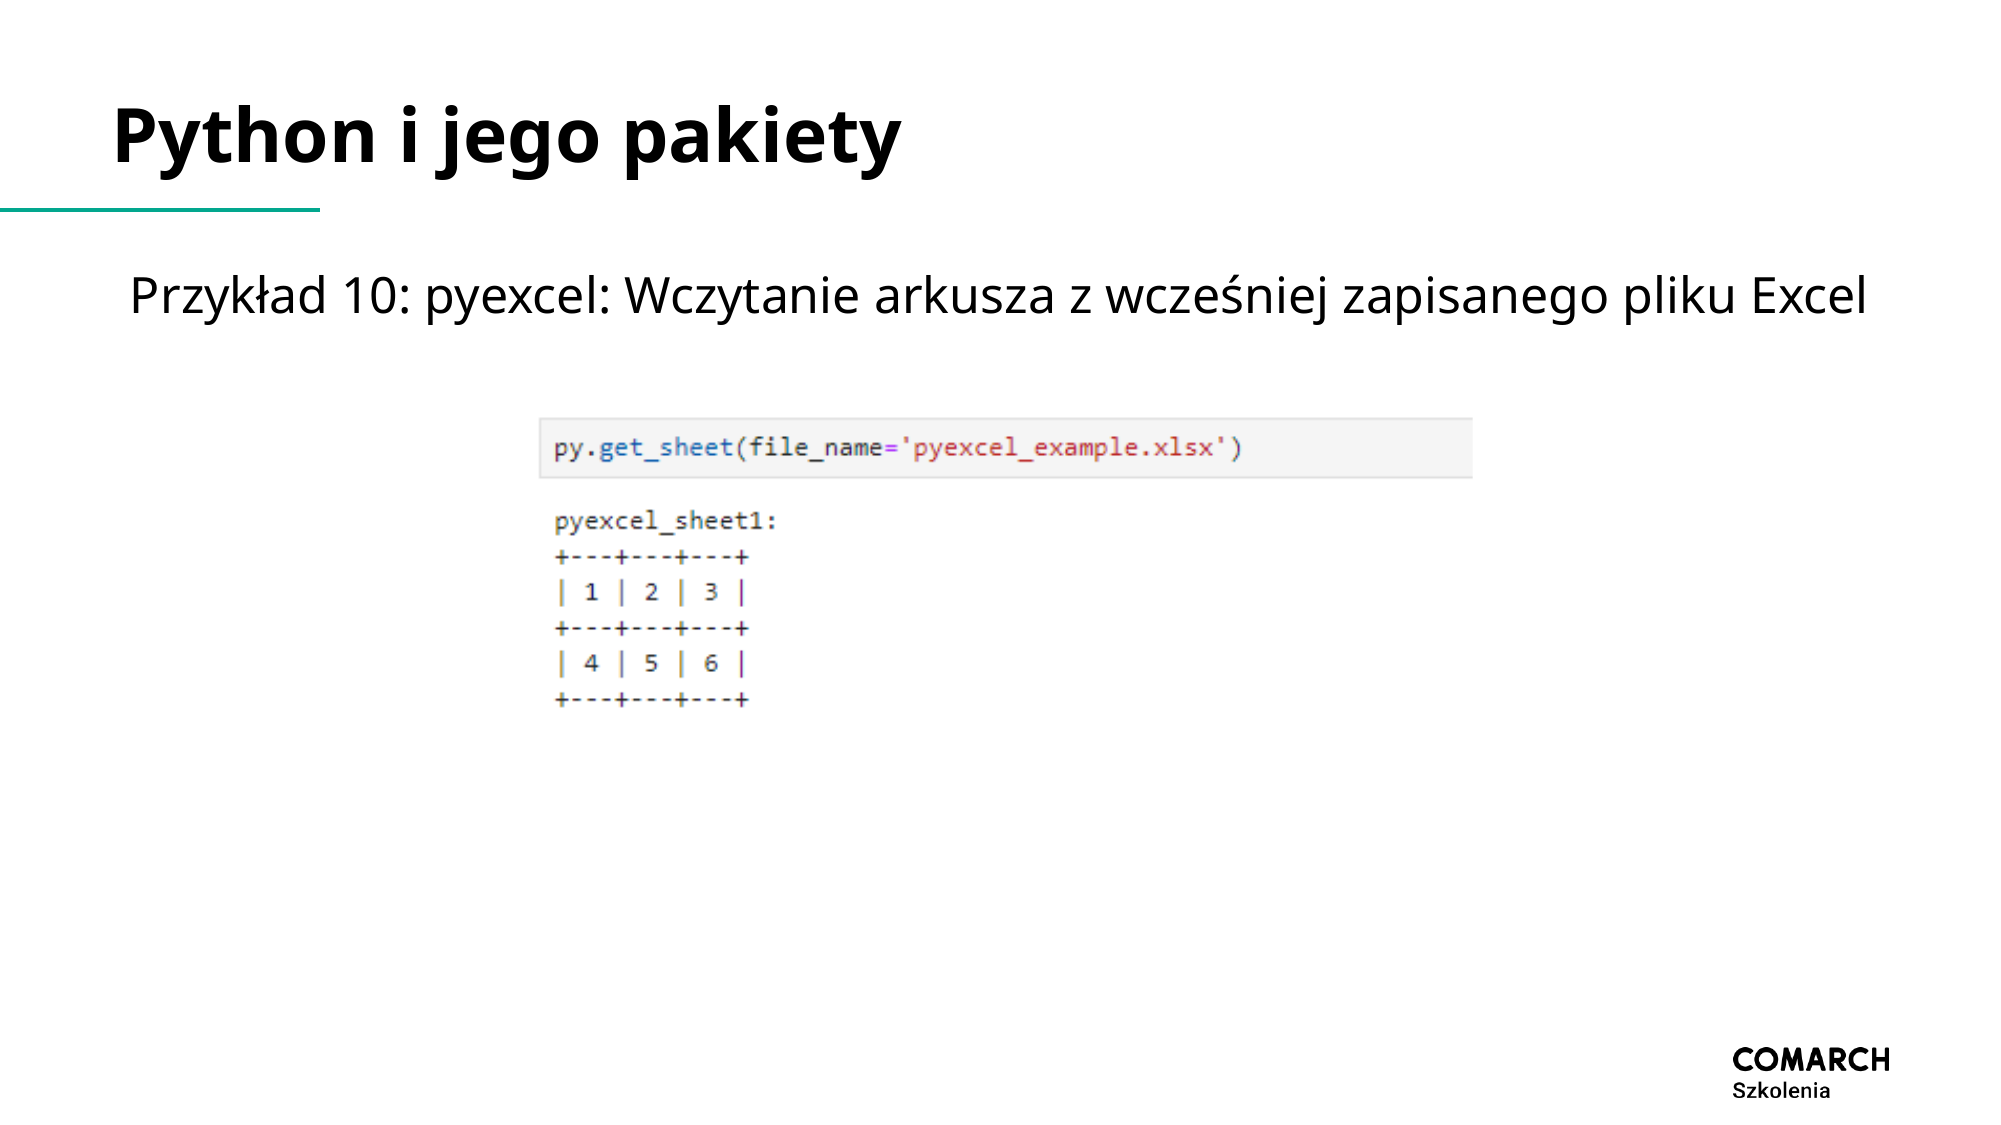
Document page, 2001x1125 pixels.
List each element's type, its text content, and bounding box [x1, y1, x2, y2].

title Python i jego pakiety [111, 0, 1889, 185]
list Przykład 10: pyexcel: Wczytanie arkusza z wcześniej zapisanego pliku Excel [111, 243, 1889, 1000]
picture [1733, 1047, 1889, 1098]
picture [527, 408, 1473, 717]
